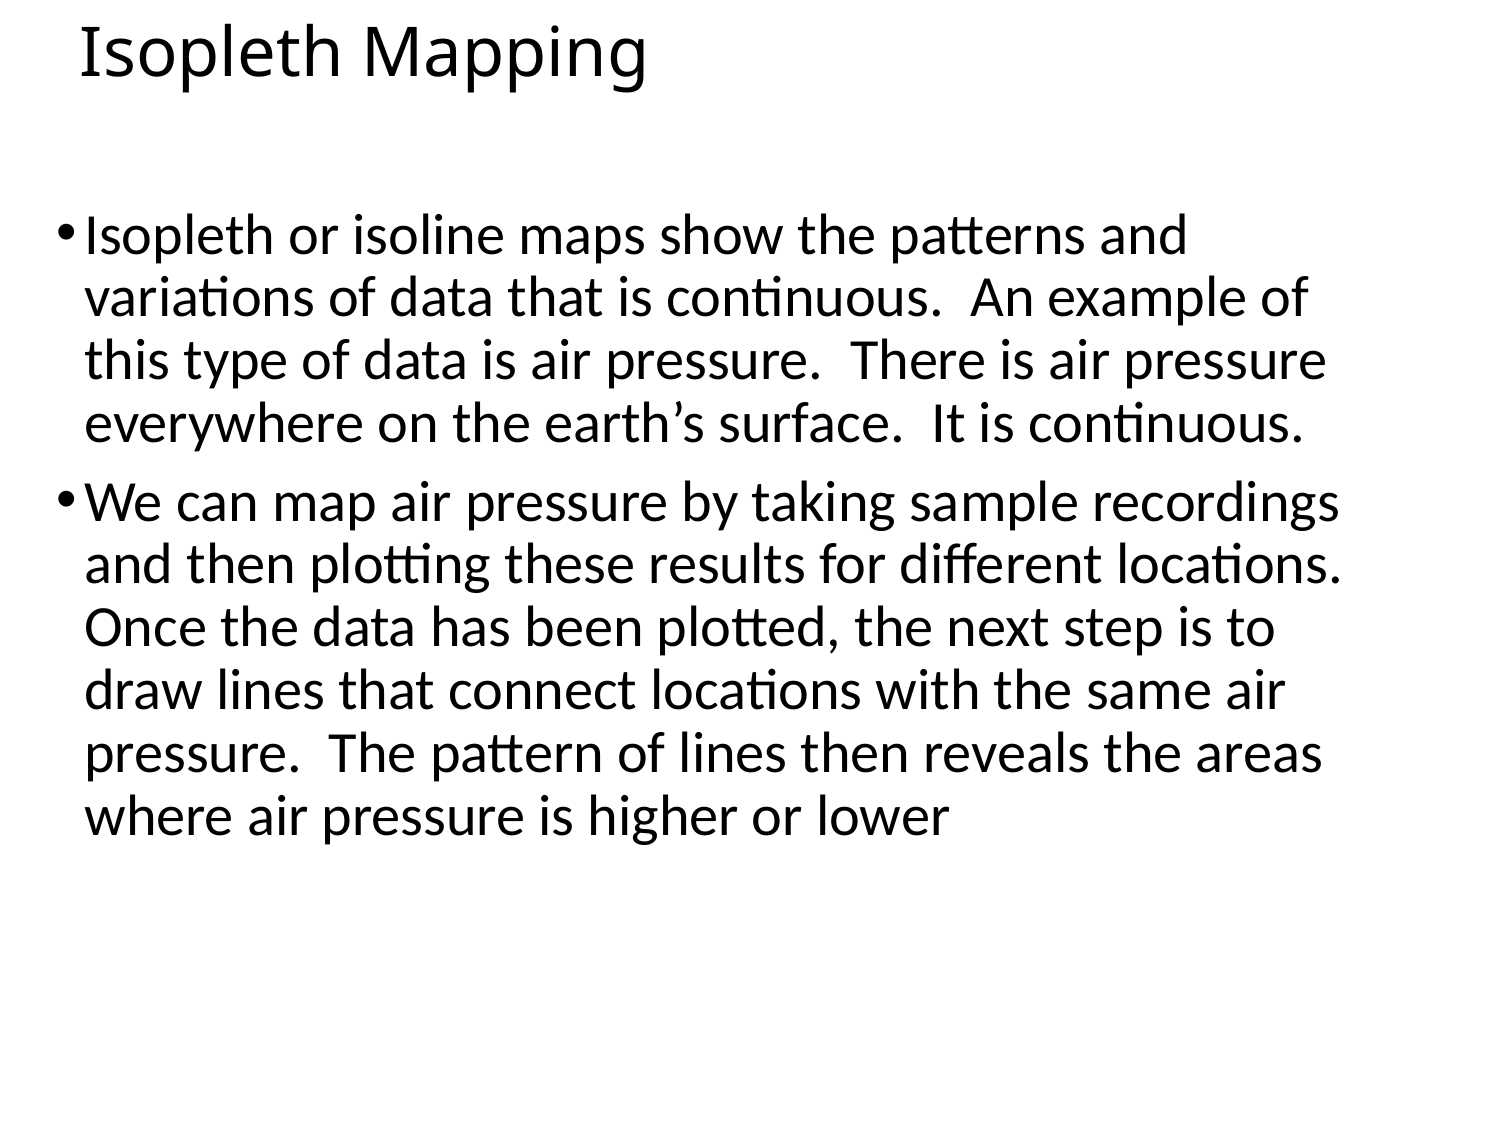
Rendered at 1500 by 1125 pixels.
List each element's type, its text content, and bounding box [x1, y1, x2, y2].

title Isopleth Mapping [64, 0, 1415, 148]
list Isopleth or isoline maps show the patterns and variations of data that is continuous. An example of this type of data is air pressure. There is air pressure everywhere on the earth’s surface. It is continuous. We can map air pressure by taking sample recordings and then plotting these results for different locations. Once the data has been plotted, the next step is to draw lines that connect locations with the same air pressure. The pattern of lines then reveals the areas where air pressure is higher or lower [41, 196, 1392, 939]
